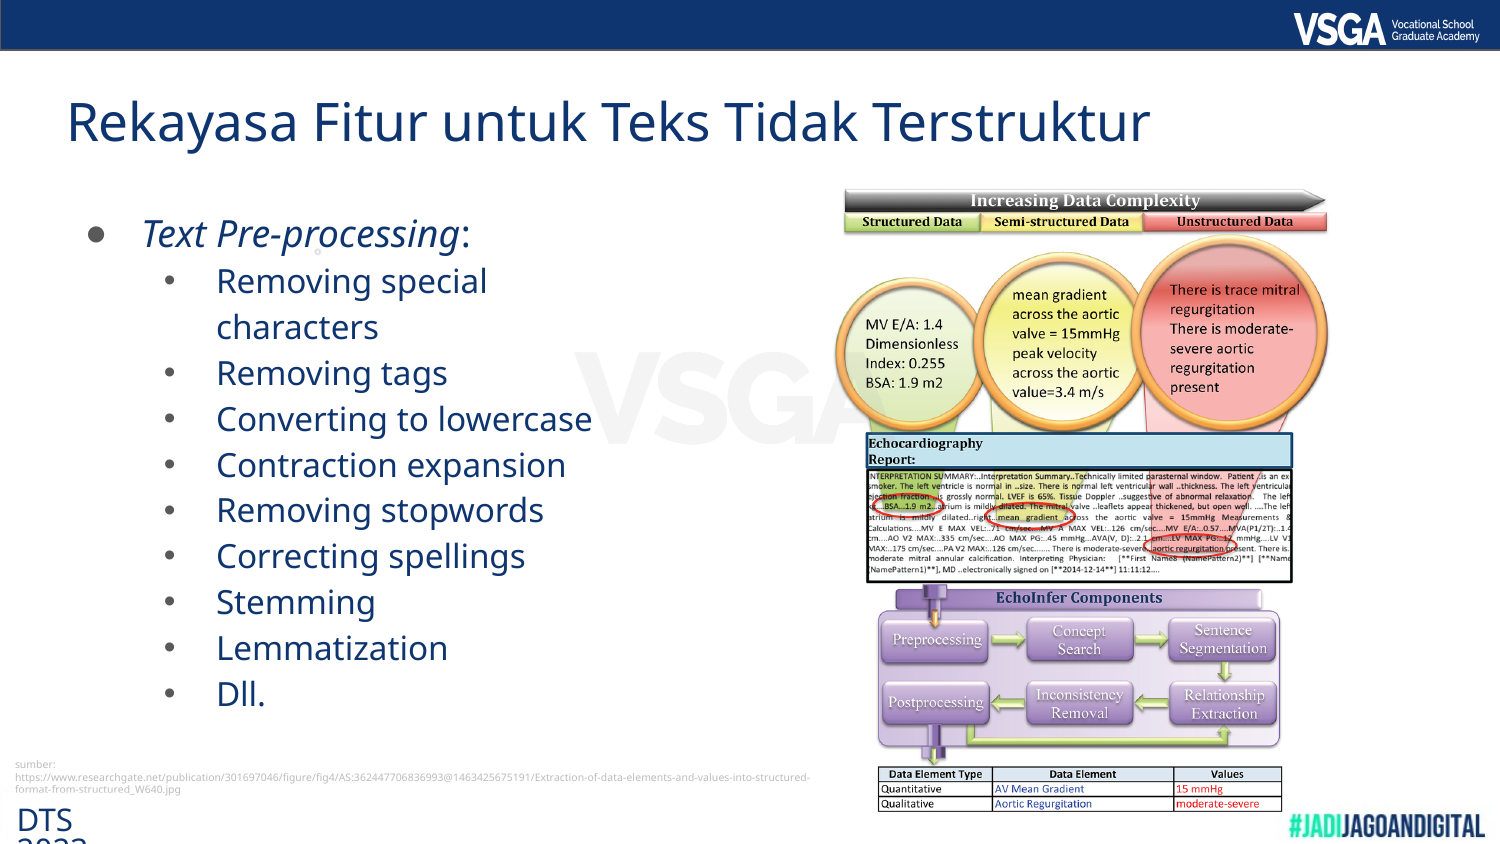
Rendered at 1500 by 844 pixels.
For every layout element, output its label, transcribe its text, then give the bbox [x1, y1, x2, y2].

text_box sumber: https://www.researchgate.net/publication/301697046/figure/fig4/AS:362447706836993@1463425675191/Extraction-of-data-elements-and-values-into-structured-format-from-structured_W640.jpg [0, 750, 826, 803]
text_box DTS 2023 [1, 792, 128, 844]
title Rekayasa Fitur untuk Teks Tidak Terstruktur [51, 72, 1449, 167]
text_box Text Pre-processing: Removing special characters Removing tags Converting to lowercase Contraction expansion Removing stopwords Correcting spellings Stemming Lemmatization Dll. [51, 187, 669, 737]
picture [0, 0, 1500, 844]
